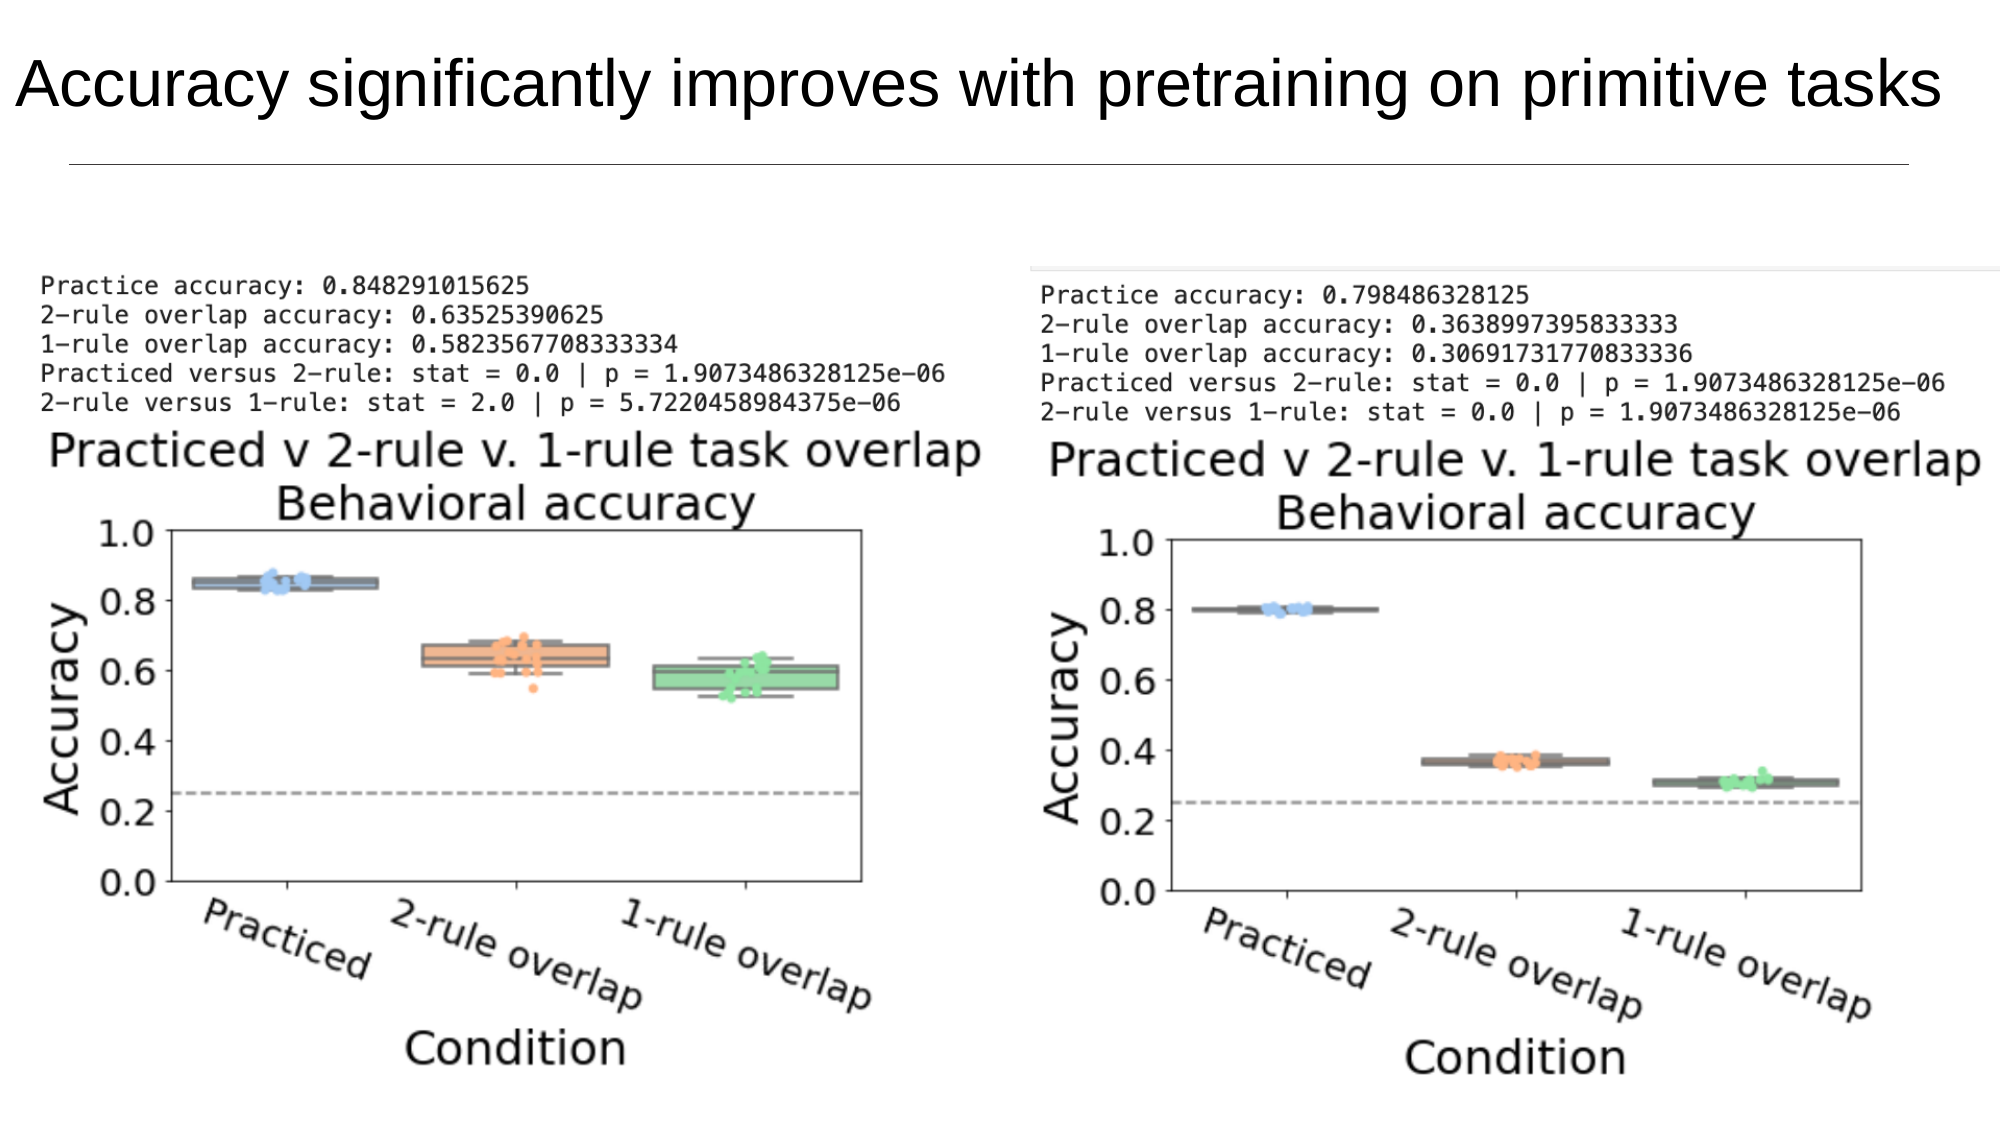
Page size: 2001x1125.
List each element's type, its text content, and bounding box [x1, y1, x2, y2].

picture [1020, 266, 2000, 1099]
title Accuracy significantly improves with pretraining on primitive tasks [0, 0, 2000, 170]
picture [20, 266, 1001, 1099]
